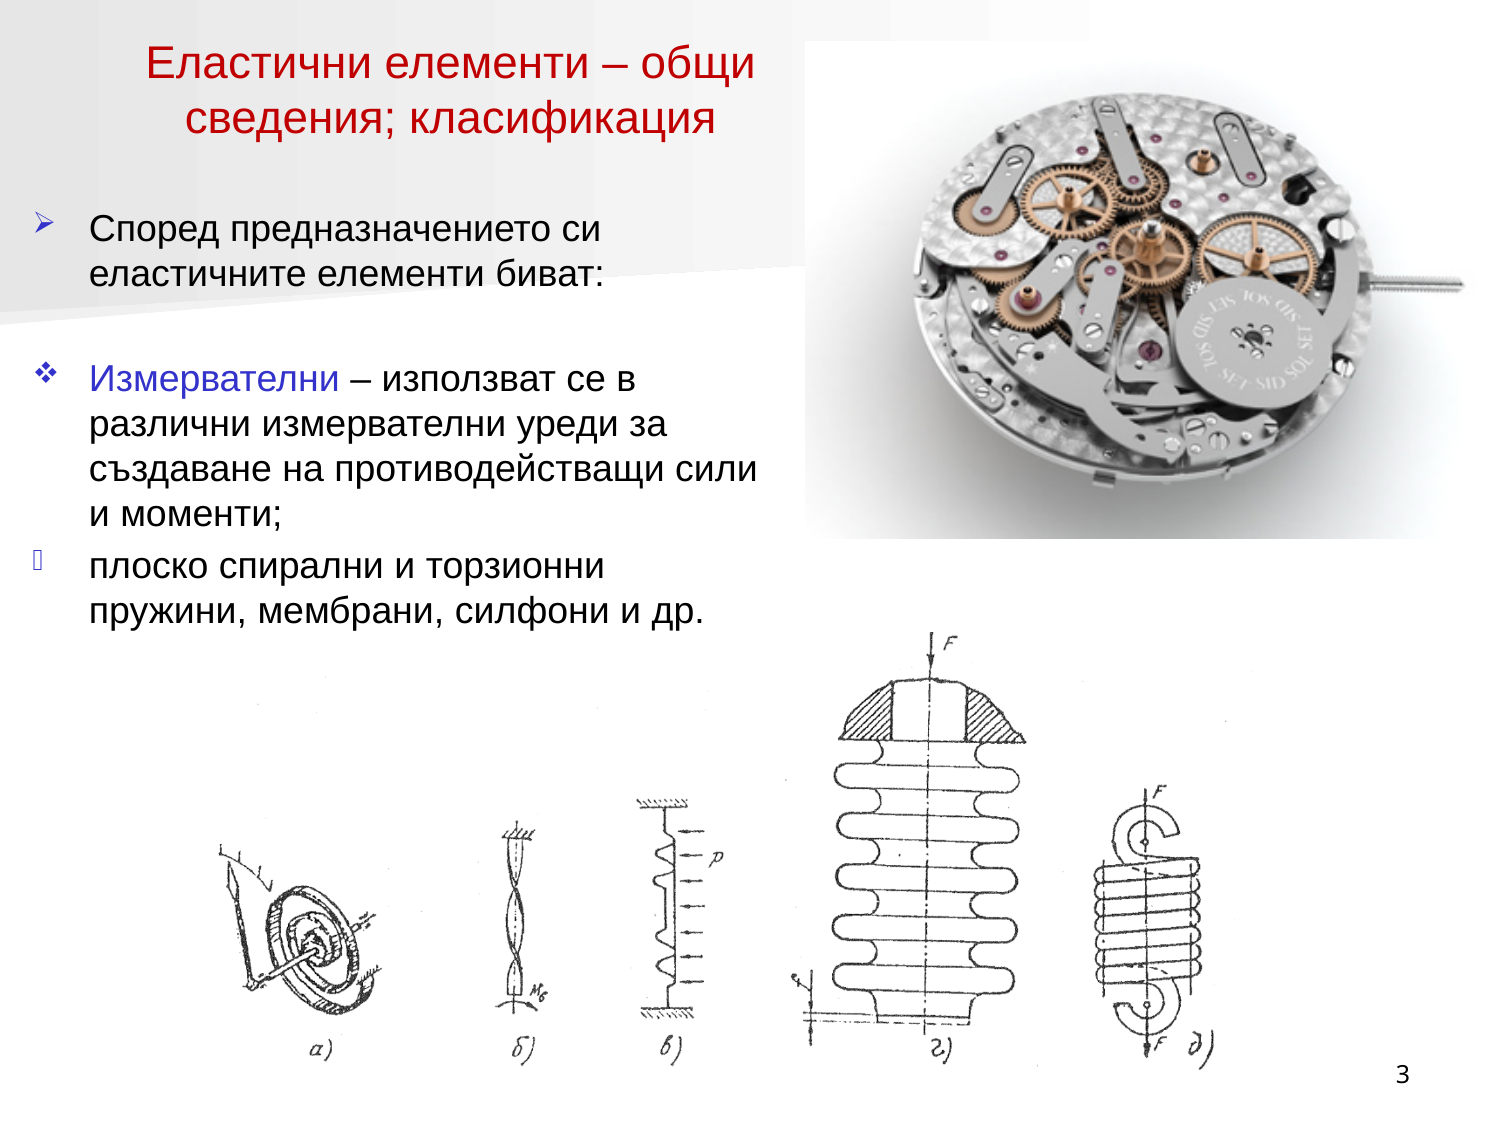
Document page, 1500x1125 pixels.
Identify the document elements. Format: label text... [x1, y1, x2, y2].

title Еластични елементи – общи сведения; класификация [92, 39, 809, 136]
picture [199, 632, 1254, 1084]
picture [805, 41, 1498, 539]
slide_number 3 [1074, 1025, 1425, 1100]
list Според предназначението си еластичните елементи биват: Измервателни – използват се в различни измервателни уреди за създаване на противодействащи сили и моменти; плоско спирални и торзионни пружини, мембрани, силфони и др. [17, 196, 787, 431]
